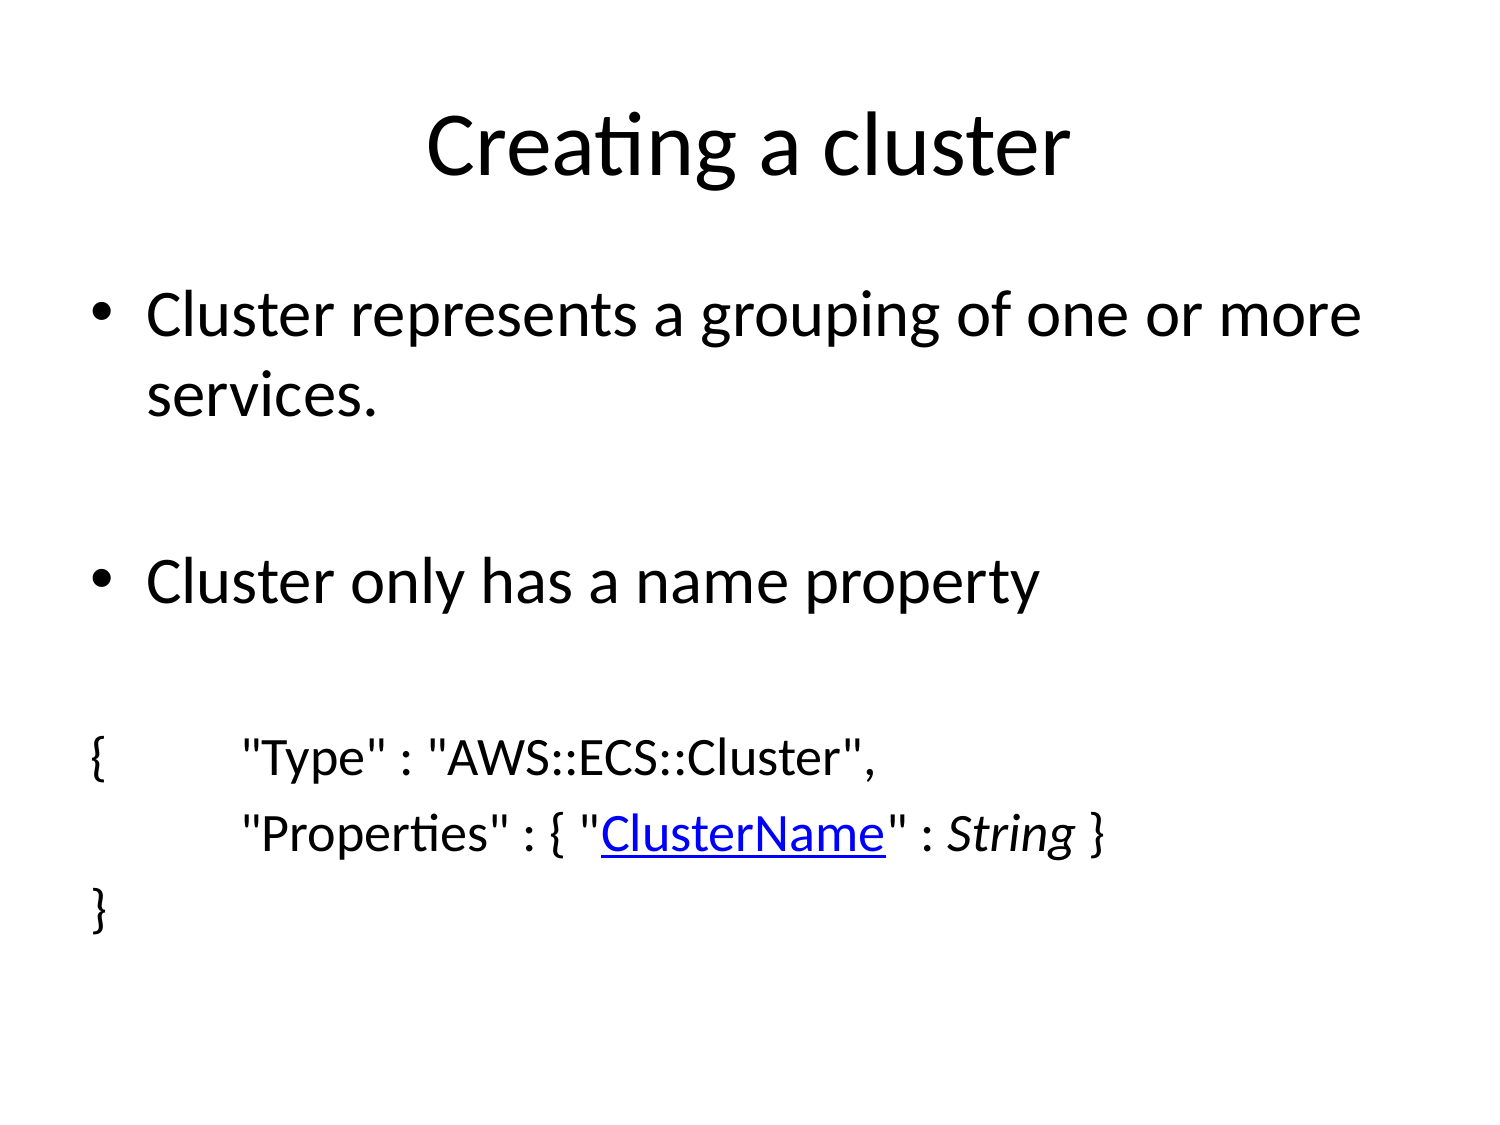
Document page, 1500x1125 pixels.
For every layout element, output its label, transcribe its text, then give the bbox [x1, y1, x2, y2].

list Cluster represents a grouping of one or more services. Cluster only has a name property { "Type" : "AWS::ECS::Cluster", "Properties" : { "ClusterName" : String } } [75, 262, 1425, 1005]
title Creating a cluster [75, 45, 1425, 233]
